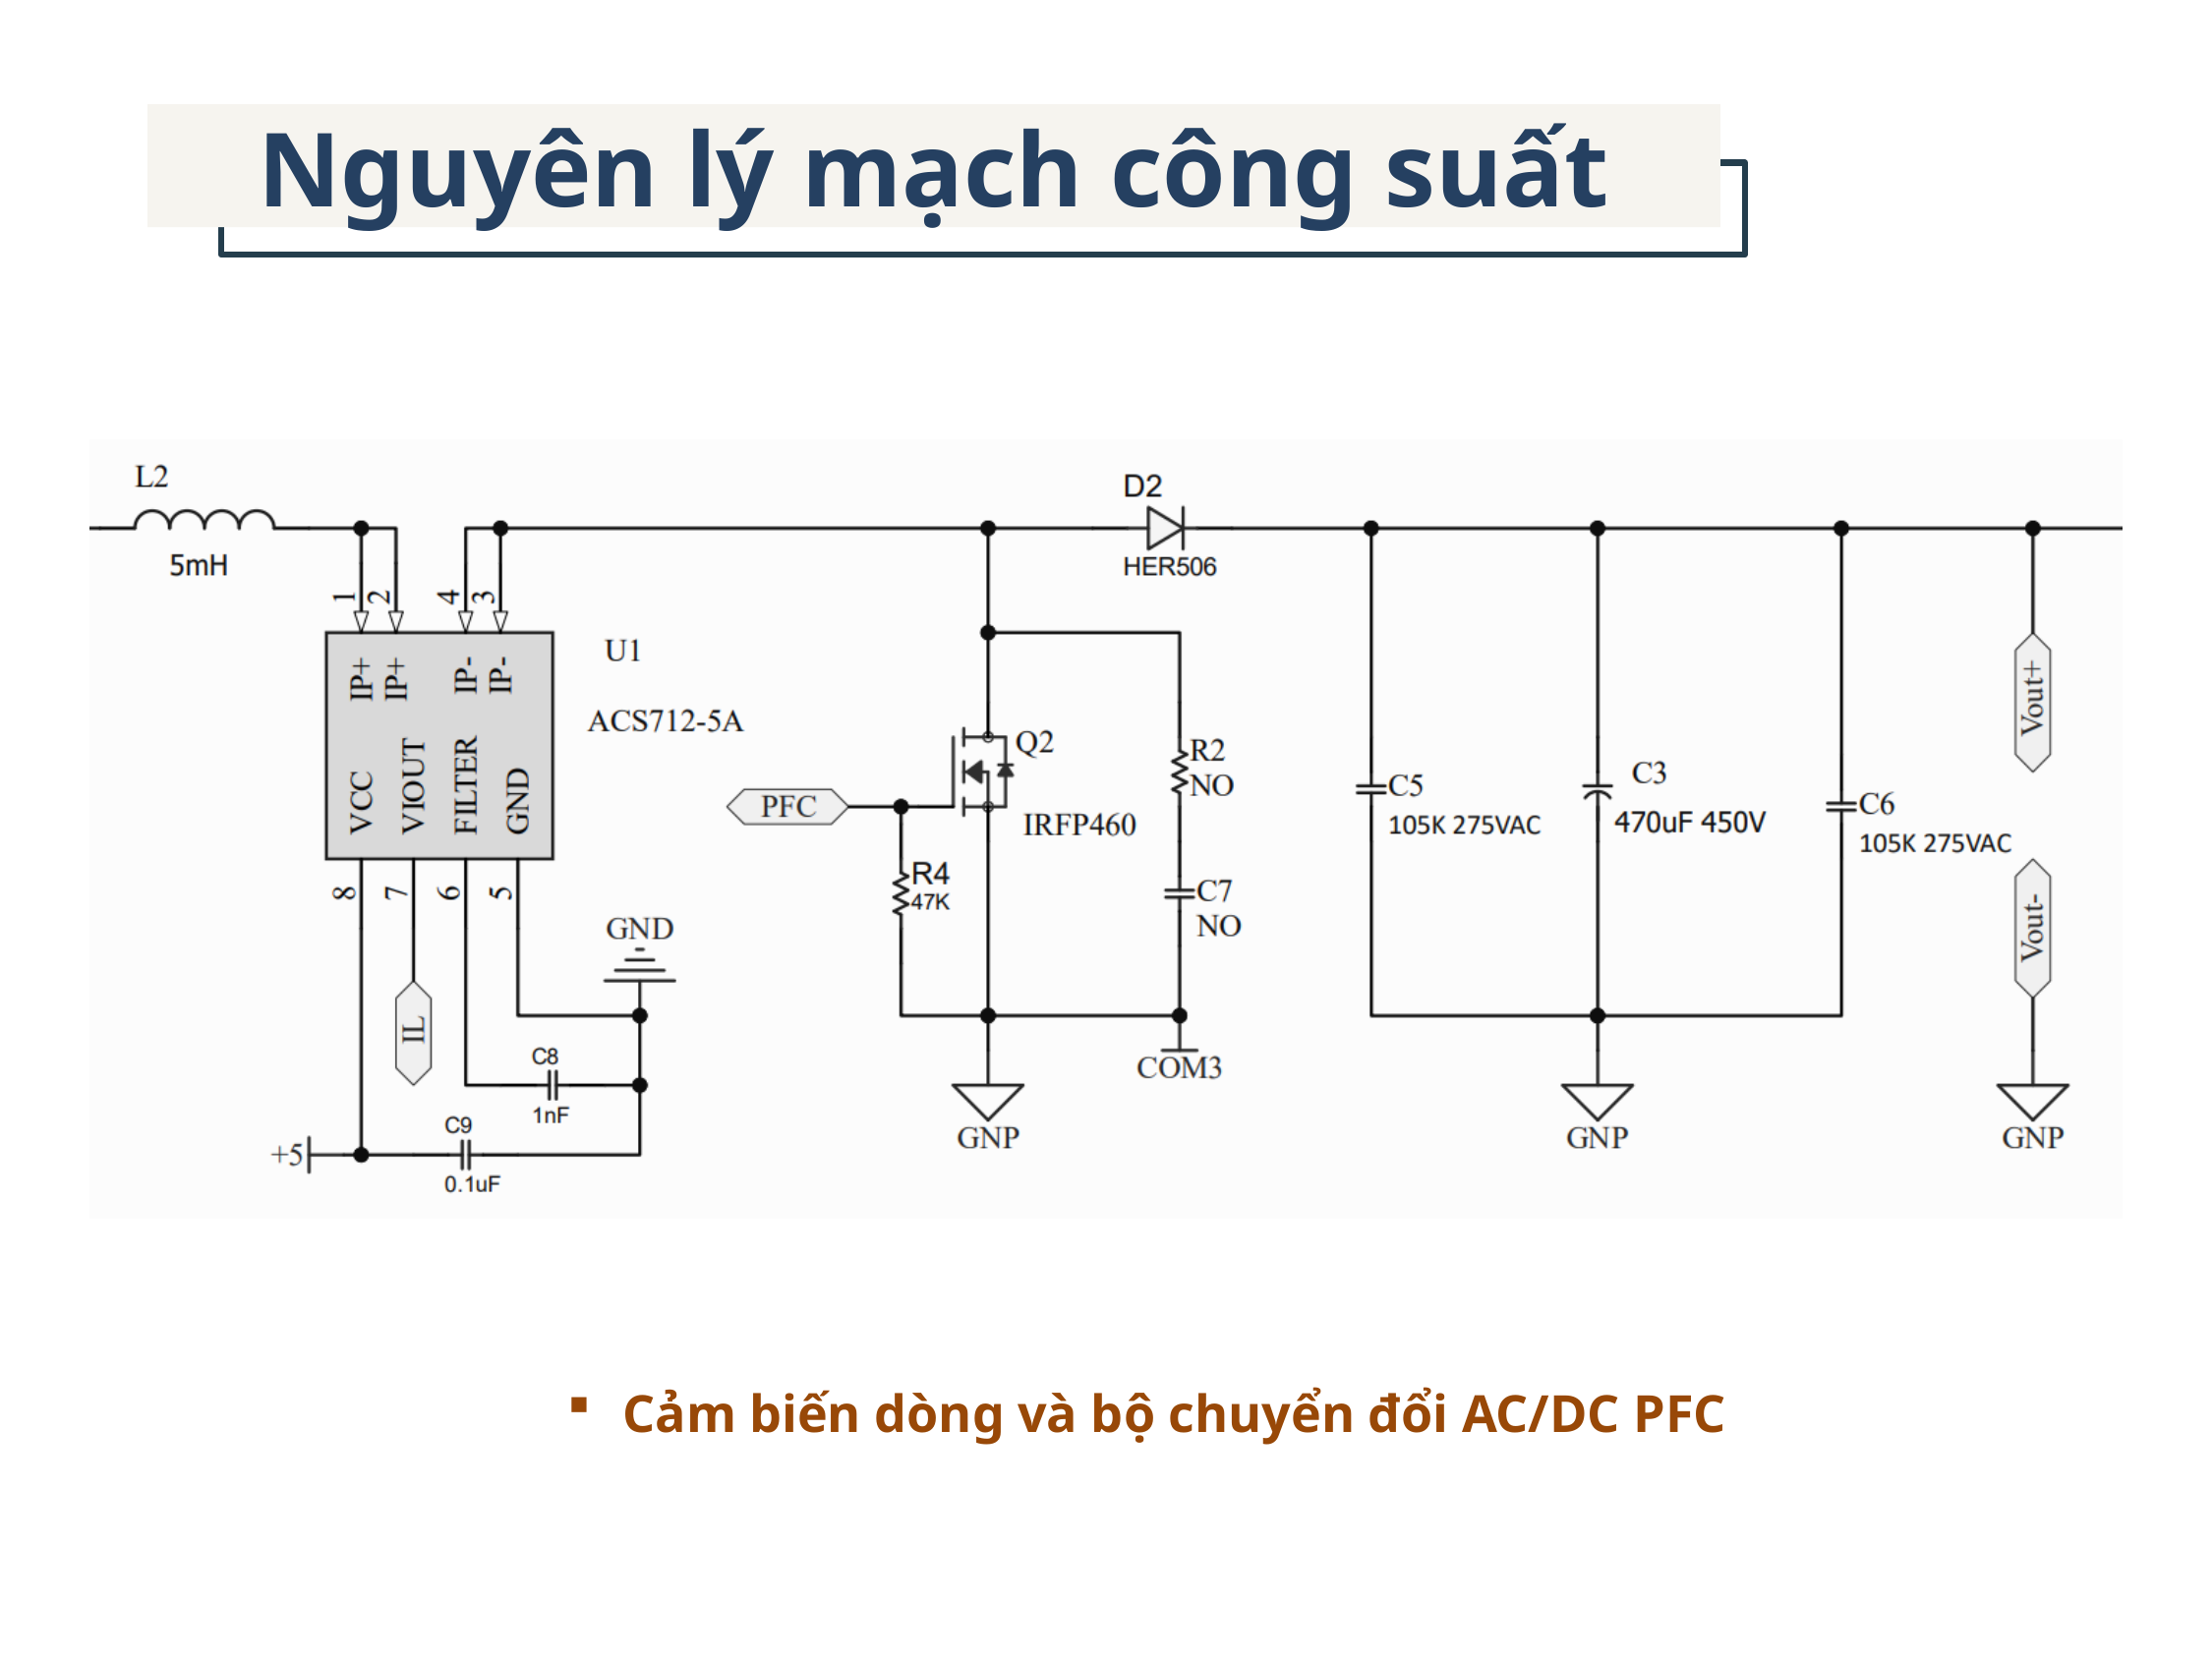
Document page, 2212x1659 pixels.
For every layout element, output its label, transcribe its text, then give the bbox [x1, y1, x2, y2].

text_box Cảm biến dòng và bộ chuyển đổi AC/DC PFC [553, 1343, 2040, 1450]
text_box [221, 162, 1745, 256]
text_box Nguyên lý mạch công suất [147, 104, 1720, 228]
picture [89, 439, 2123, 1220]
